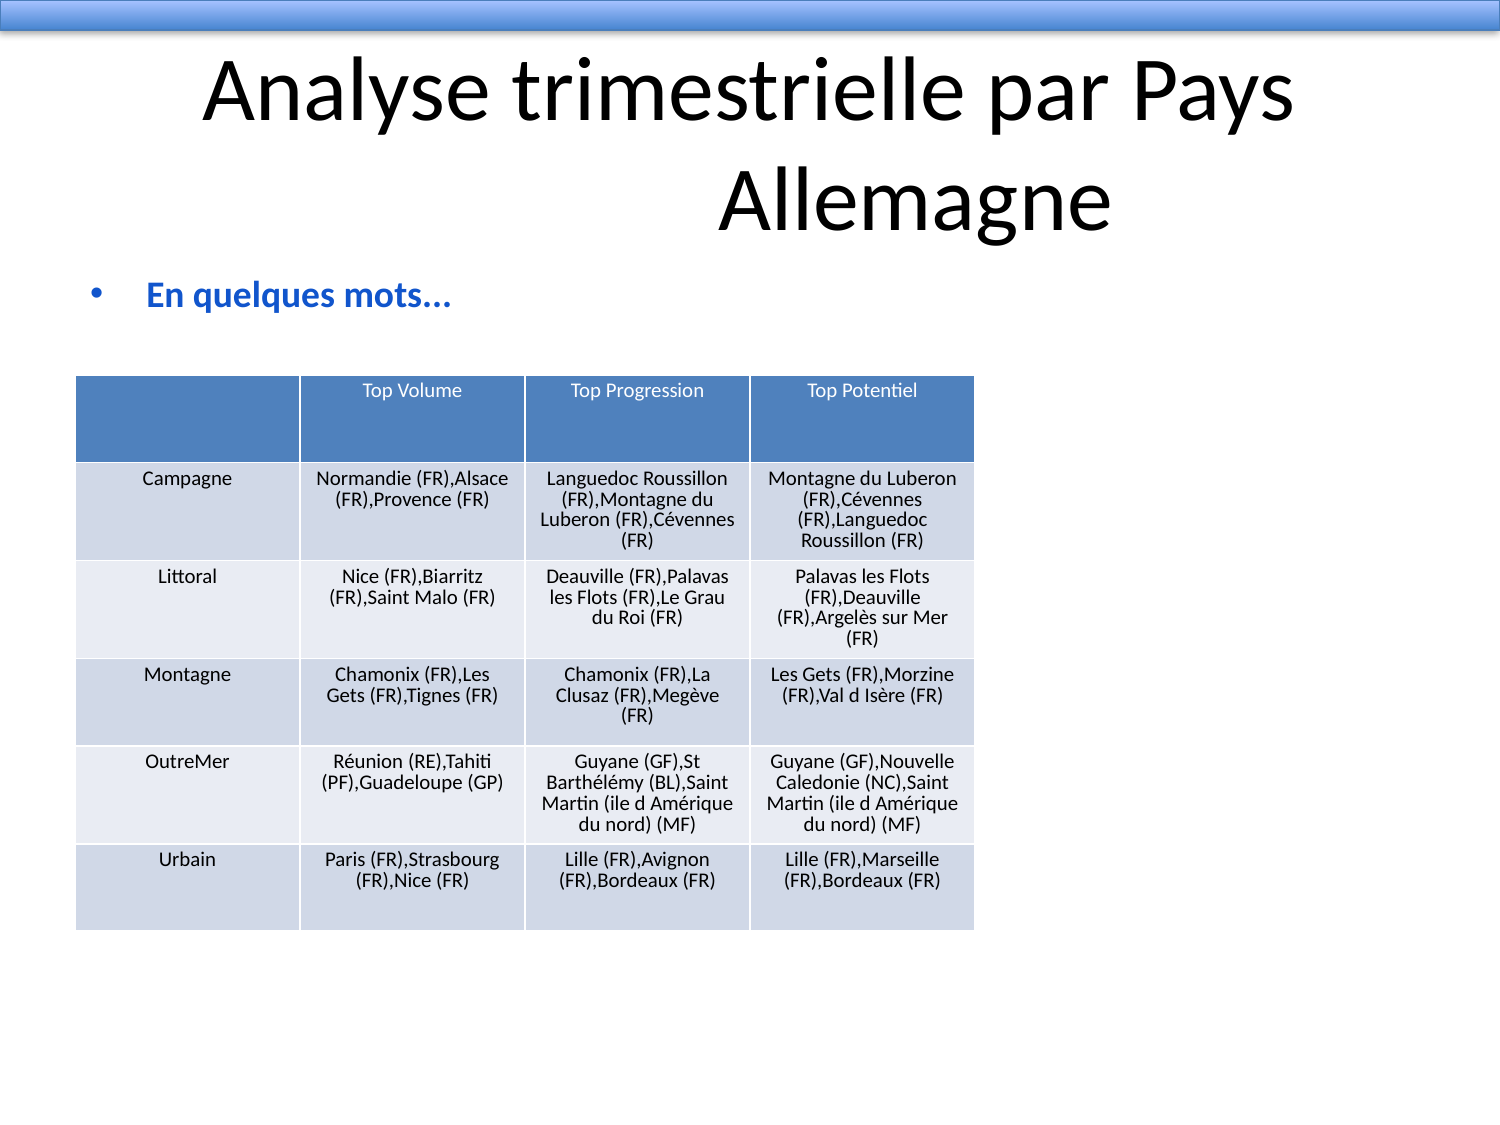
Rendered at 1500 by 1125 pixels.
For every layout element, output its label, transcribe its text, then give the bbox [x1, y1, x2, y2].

table_cell Lille (FR),Avignon (FR),Bordeaux (FR) [526, 845, 749, 930]
table_header [76, 376, 299, 462]
table_cell Normandie (FR),Alsace (FR),Provence (FR) [301, 463, 524, 560]
table_cell Chamonix (FR),Les Gets (FR),Tignes (FR) [301, 659, 524, 745]
table_cell Guyane (GF),Nouvelle Caledonie (NC),Saint Martin (ile d Amérique du nord) (MF) [751, 747, 974, 843]
table_cell Languedoc Roussillon (FR),Montagne du Luberon (FR),Cévennes (FR) [526, 463, 749, 560]
table_cell Lille (FR),Marseille (FR),Bordeaux (FR) [751, 845, 974, 930]
table_cell Les Gets (FR),Morzine (FR),Val d Isère (FR) [751, 659, 974, 745]
table_cell Paris (FR),Strasbourg (FR),Nice (FR) [301, 845, 524, 930]
table_header Top Volume [301, 376, 524, 462]
table_cell Chamonix (FR),La Clusaz (FR),Megève (FR) [526, 659, 749, 745]
table_header Top Potentiel [751, 376, 974, 462]
table_cell Montagne du Luberon (FR),Cévennes (FR),Languedoc Roussillon (FR) [751, 463, 974, 560]
table_header Top Progression [526, 376, 749, 462]
list En quelques mots... [75, 262, 1425, 1005]
table_cell Palavas les Flots (FR),Deauville (FR),Argelès sur Mer (FR) [751, 561, 974, 658]
text_box [0, 0, 1500, 31]
table_cell Littoral [76, 561, 299, 658]
table_cell Urbain [76, 845, 299, 930]
title Analyse trimestrielle par Pays Allemagne [75, 45, 1425, 233]
table_cell Guyane (GF),St Barthélémy (BL),Saint Martin (ile d Amérique du nord) (MF) [526, 747, 749, 843]
table_cell Nice (FR),Biarritz (FR),Saint Malo (FR) [301, 561, 524, 658]
table_cell Campagne [76, 463, 299, 560]
table_cell Deauville (FR),Palavas les Flots (FR),Le Grau du Roi (FR) [526, 561, 749, 658]
table_cell Réunion (RE),Tahiti (PF),Guadeloupe (GP) [301, 747, 524, 843]
table_cell OutreMer [76, 747, 299, 843]
table_cell Montagne [76, 659, 299, 745]
